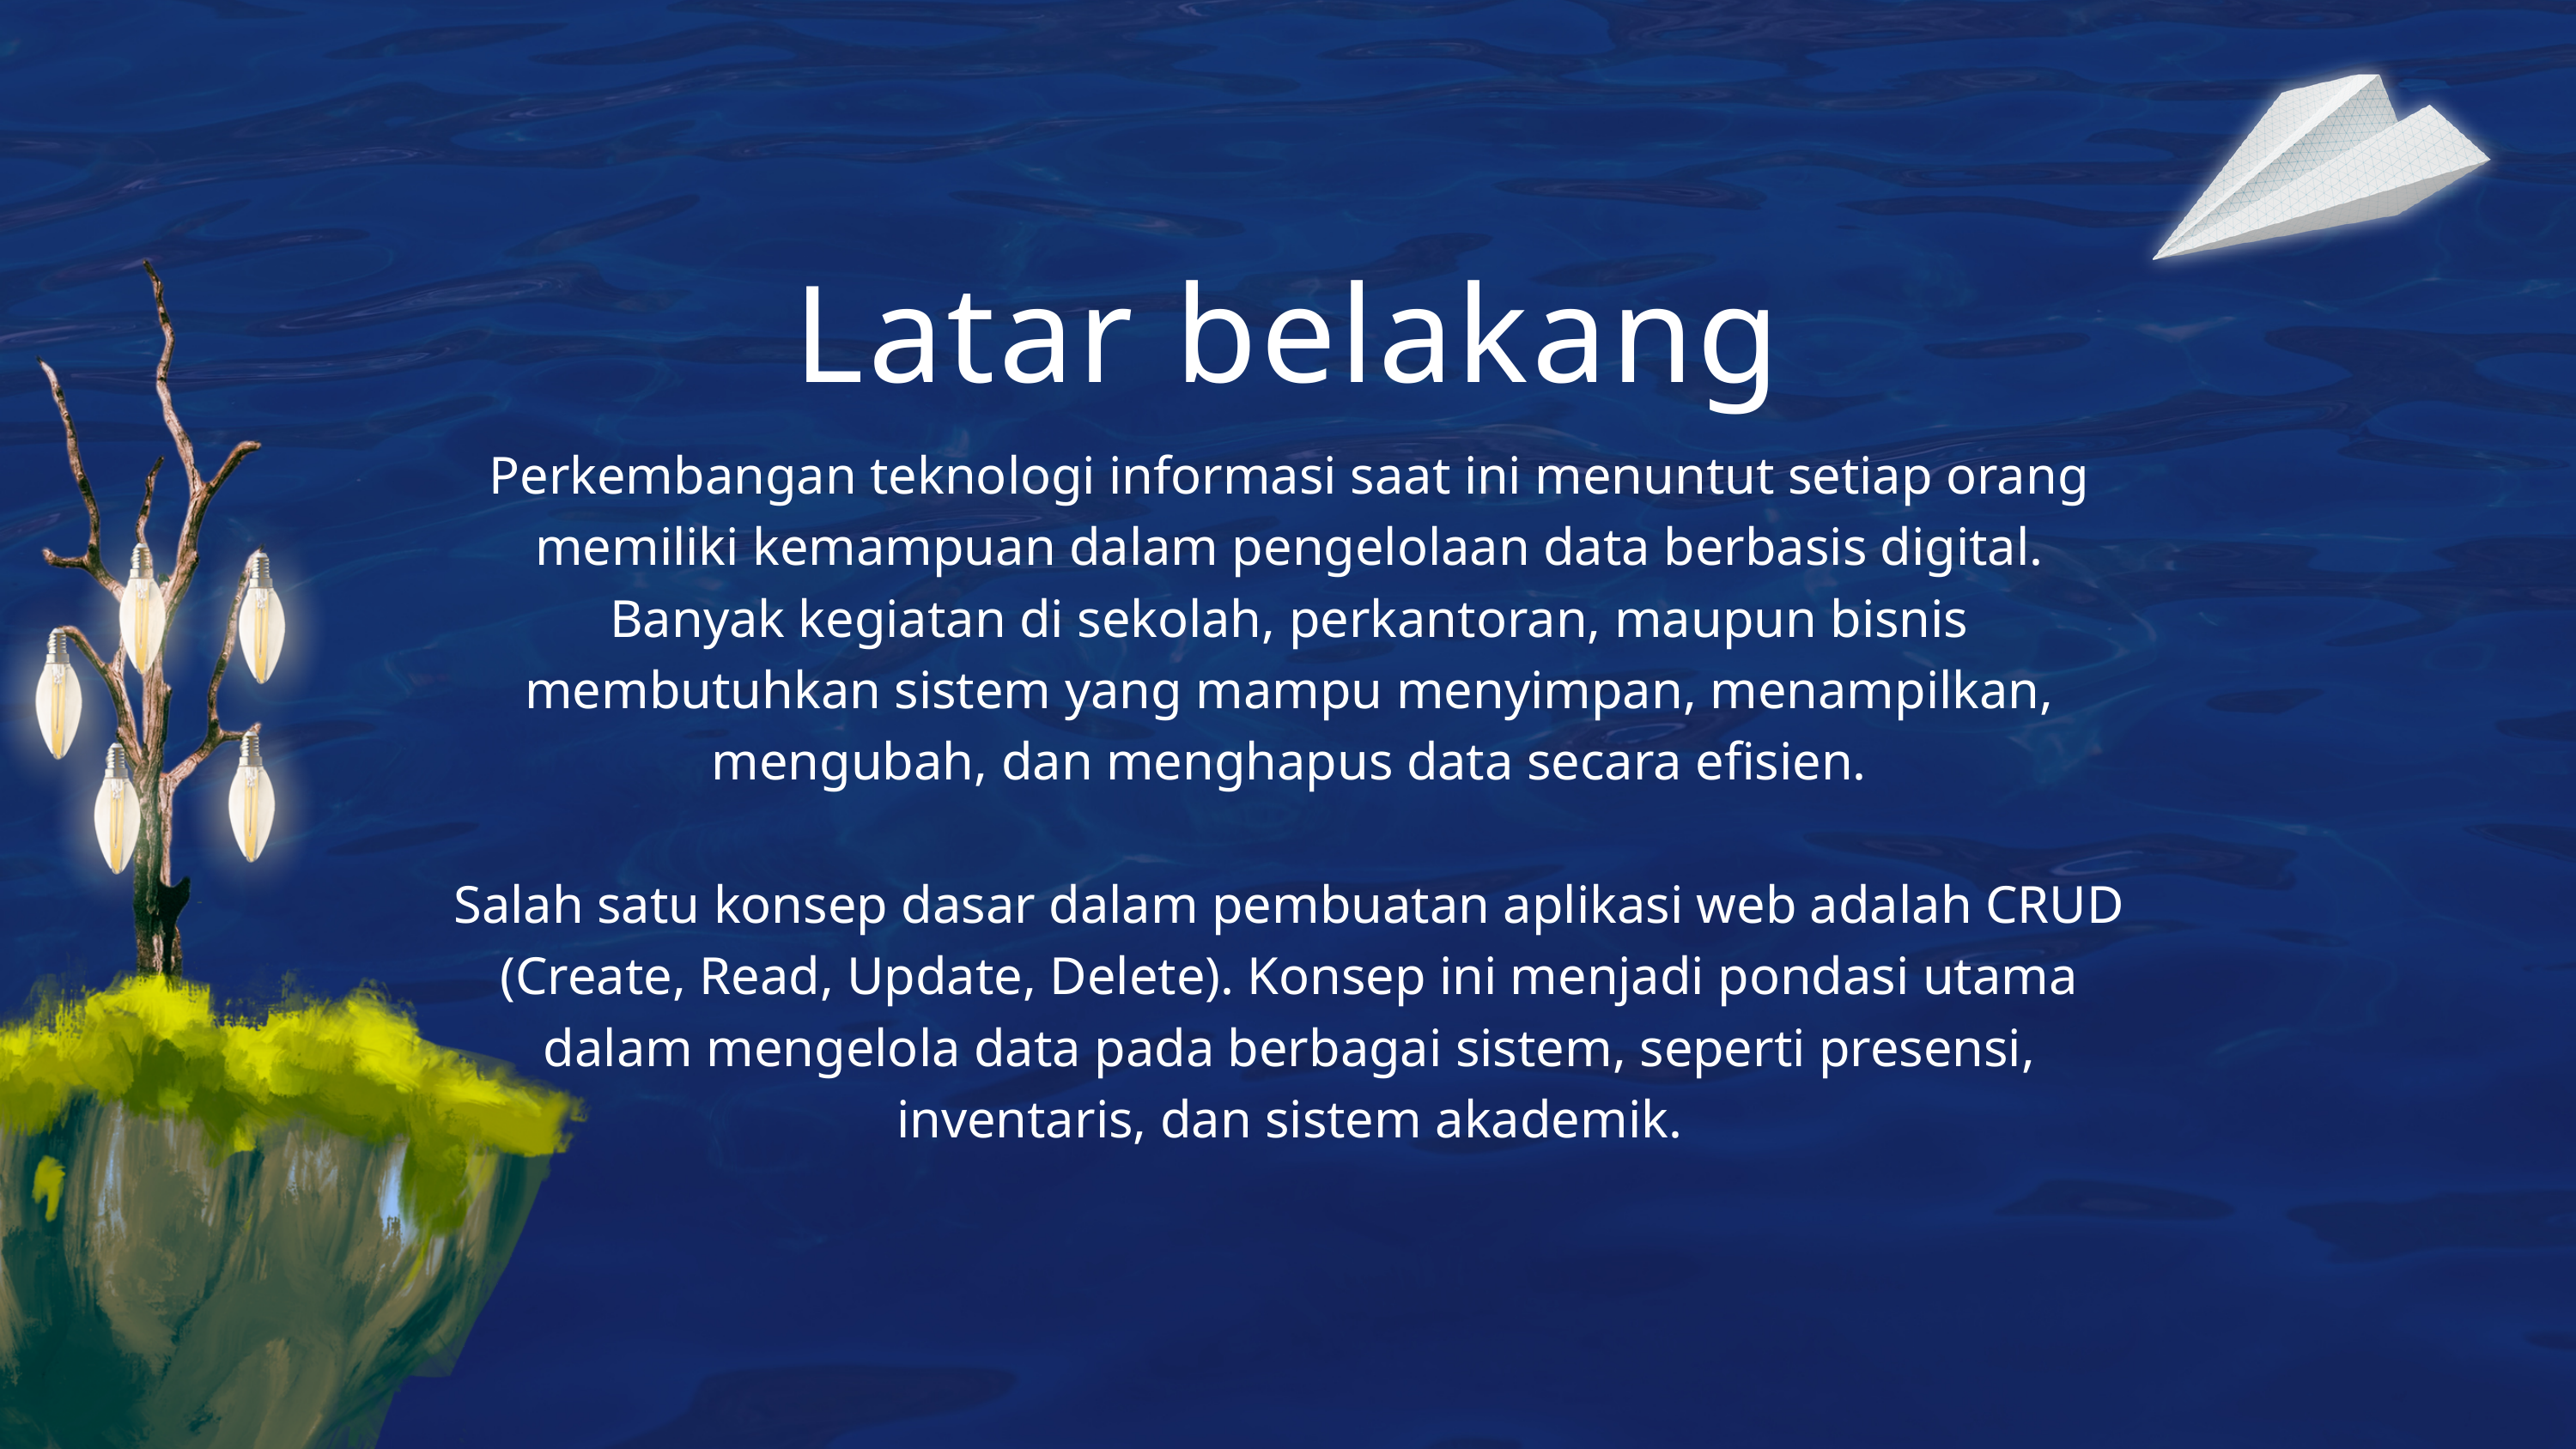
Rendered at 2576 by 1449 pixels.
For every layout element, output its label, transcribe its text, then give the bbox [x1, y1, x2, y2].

text_box [0, 0, 2576, 1449]
text_box [2133, 50, 2510, 282]
text_box [0, 256, 612, 1449]
text_box Perkembangan teknologi informasi saat ini menuntut setiap orang memiliki kemampuan dalam pengelolaan data berbasis digital. Banyak kegiatan di sekolah, perkantoran, maupun bisnis membutuhkan sistem yang mampu menyimpan, menampilkan, mengubah, dan menghapus data secara efisien. Salah satu konsep dasar dalam pembuatan aplikasi web adalah CRUD (Create, Read, Update, Delete). Konsep ini menjadi pondasi utama dalam mengelola data pada berbagai sistem, seperti presensi, inventaris, dan sistem akademik. [445, 433, 2134, 1149]
text_box Latar belakang [745, 221, 1831, 409]
